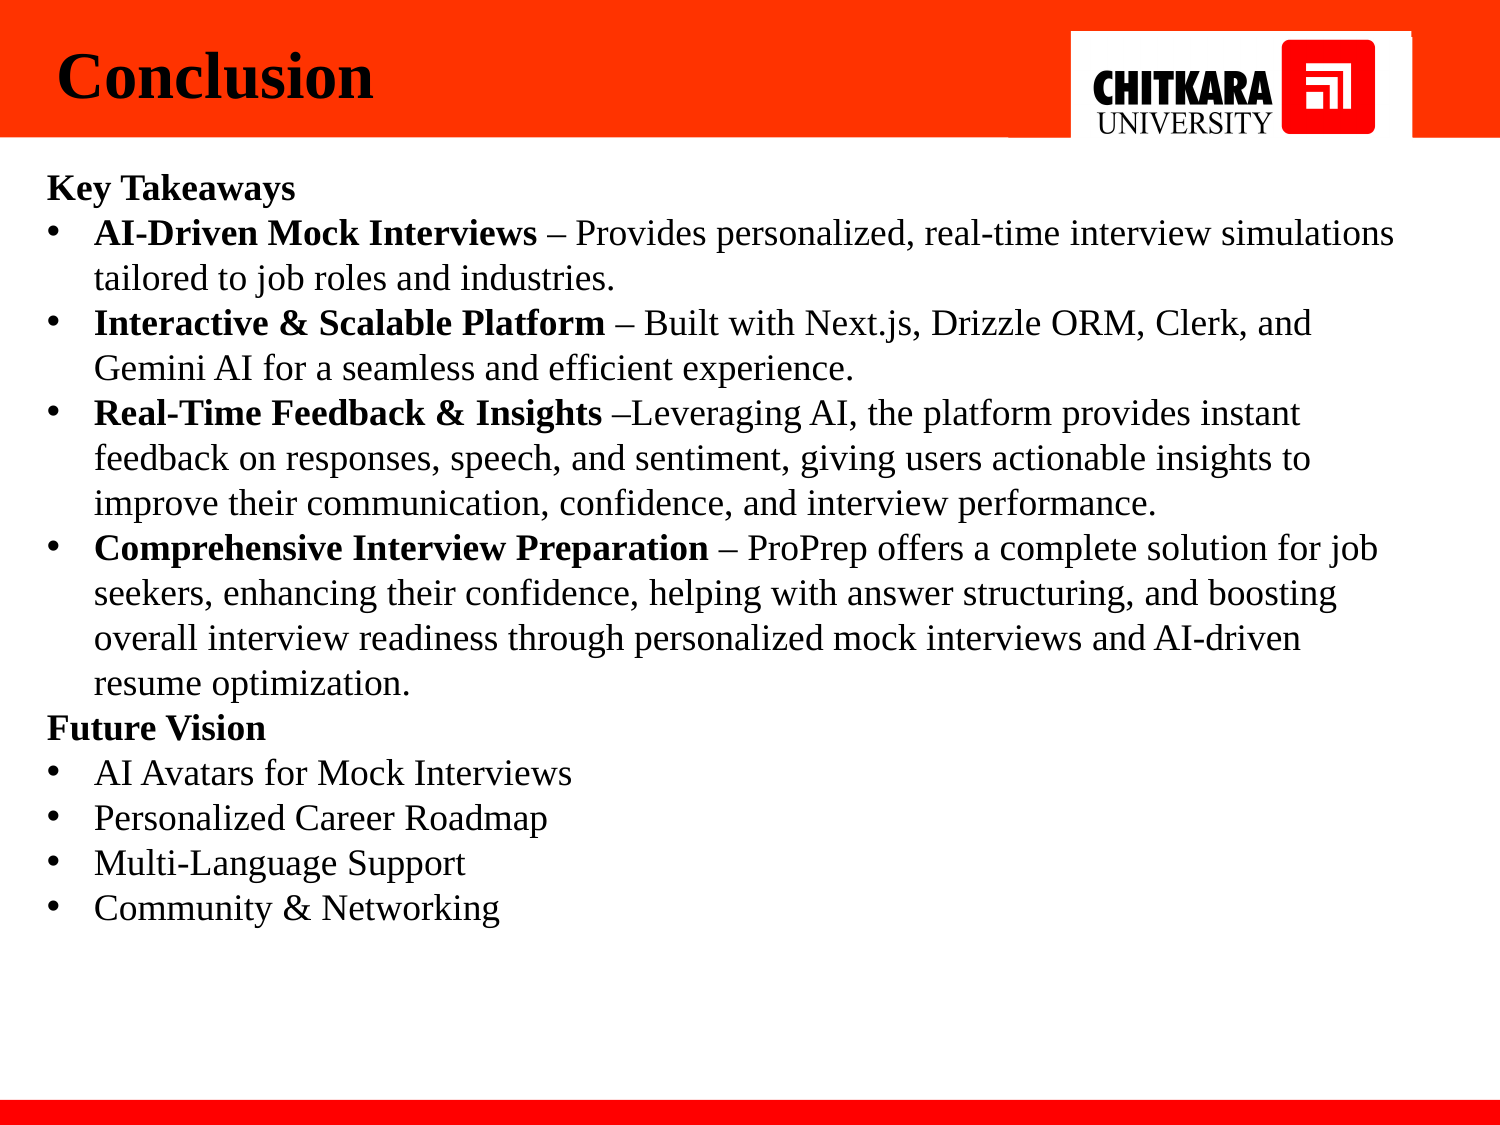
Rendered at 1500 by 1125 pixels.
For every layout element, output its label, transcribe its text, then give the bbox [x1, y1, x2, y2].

picture [1074, 37, 1390, 138]
text_box Key Takeaways AI-Driven Mock Interviews – Provides personalized, real-time interview simulations tailored to job roles and industries. Interactive & Scalable Platform – Built with Next.js, Drizzle ORM, Clerk, and Gemini AI for a seamless and efficient experience. Real-Time Feedback & Insights –Leveraging AI, the platform provides instant feedback on responses, speech, and sentiment, giving users actionable insights to improve their communication, confidence, and interview performance. Comprehensive Interview Preparation – ProPrep offers a complete solution for job seekers, enhancing their confidence, helping with answer structuring, and boosting overall interview readiness through personalized mock interviews and AI-driven resume optimization. Future Vision AI Avatars for Mock Interviews Personalized Career Roadmap Multi-Language Support Community & Networking [32, 155, 1417, 1026]
title Conclusion [56, 34, 957, 119]
